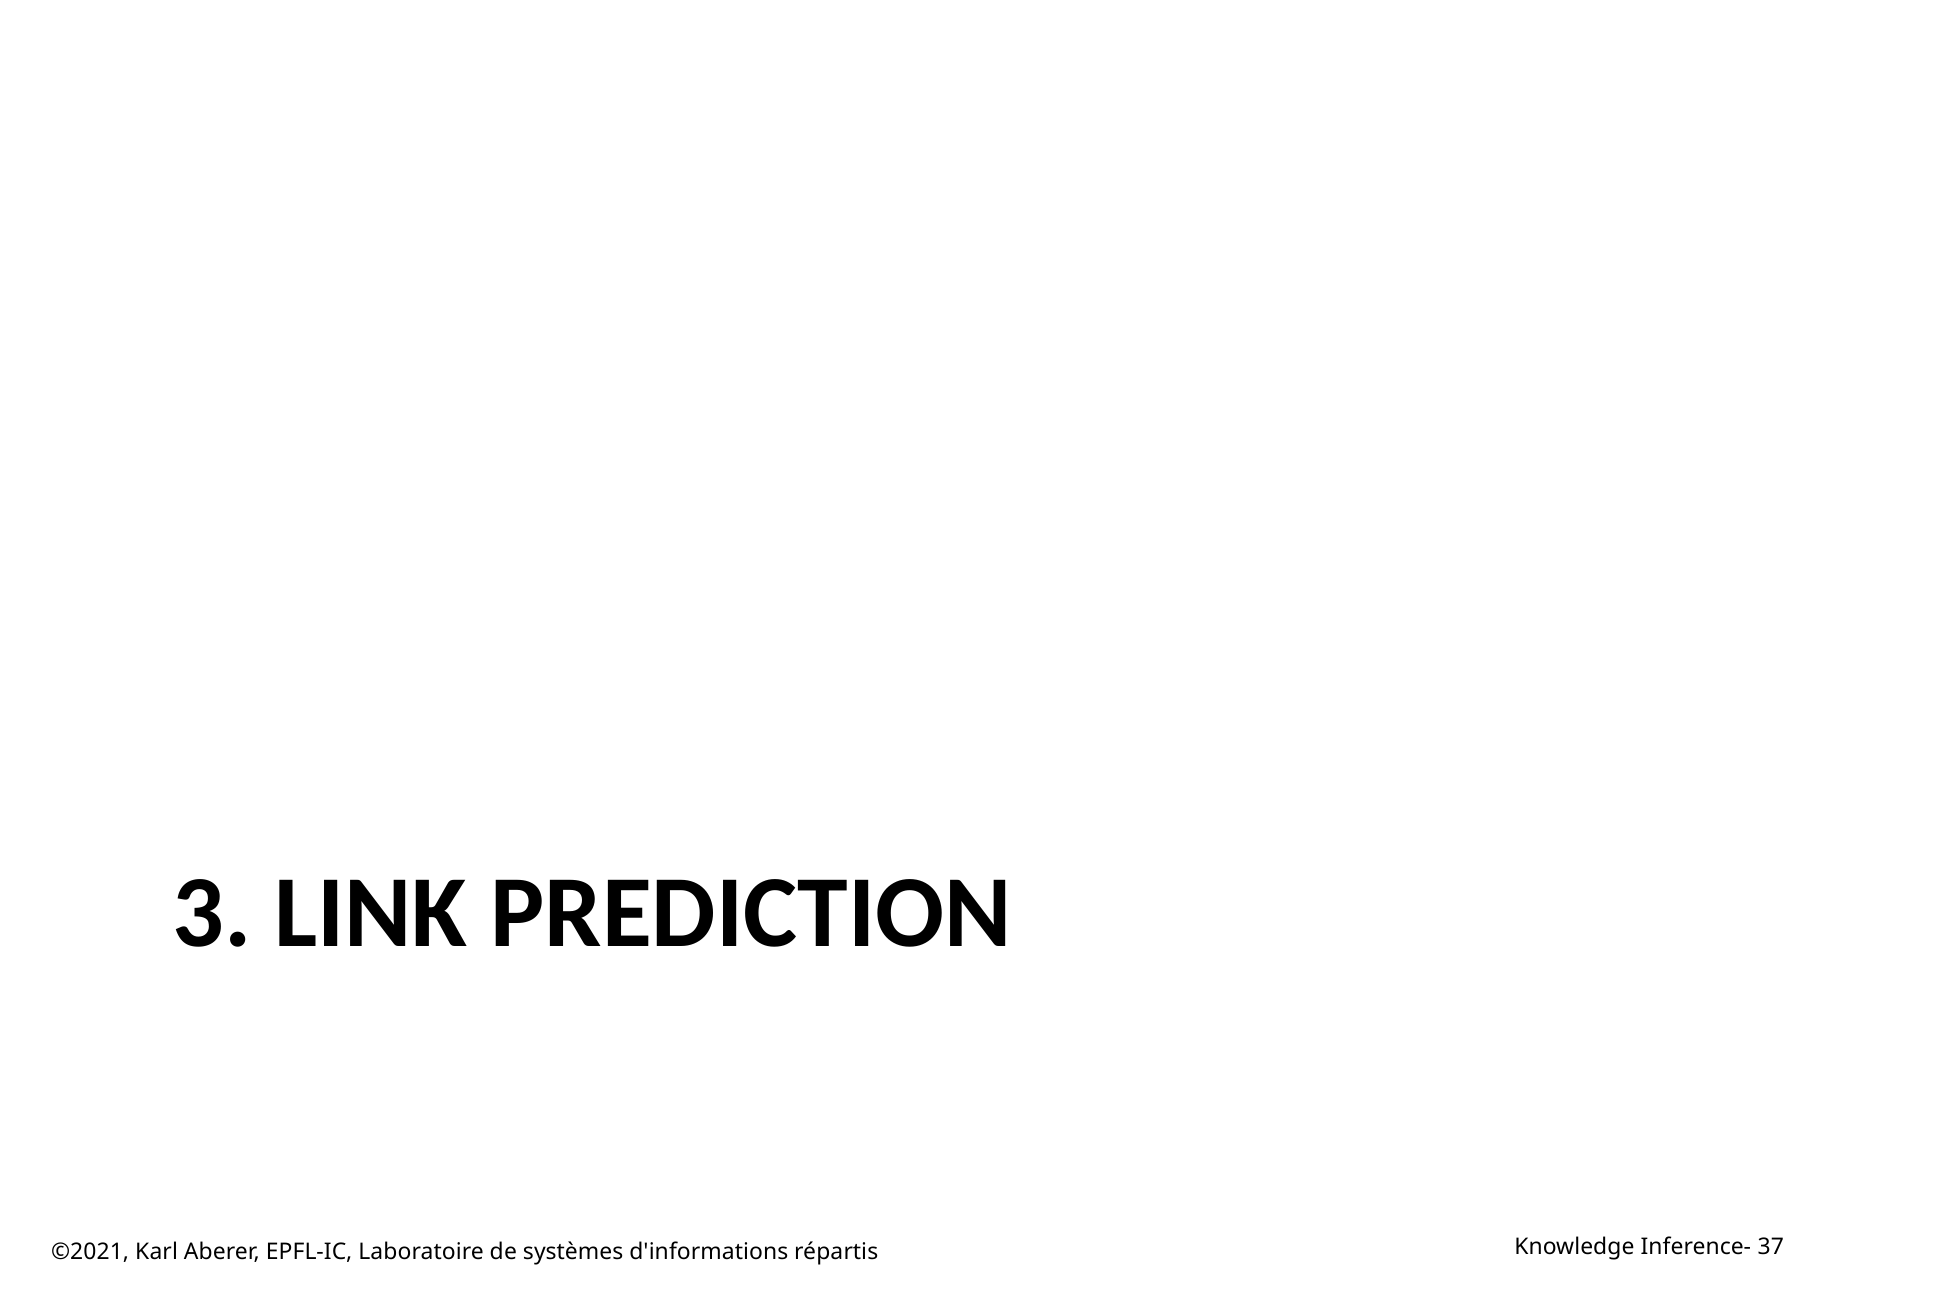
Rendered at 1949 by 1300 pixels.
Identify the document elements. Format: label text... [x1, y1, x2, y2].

footer ©2021, Karl Aberer, EPFL-IC, Laboratoire de systèmes d'informations répartis [32, 1227, 1284, 1271]
title 3. Link Prediction [153, 834, 1811, 1094]
